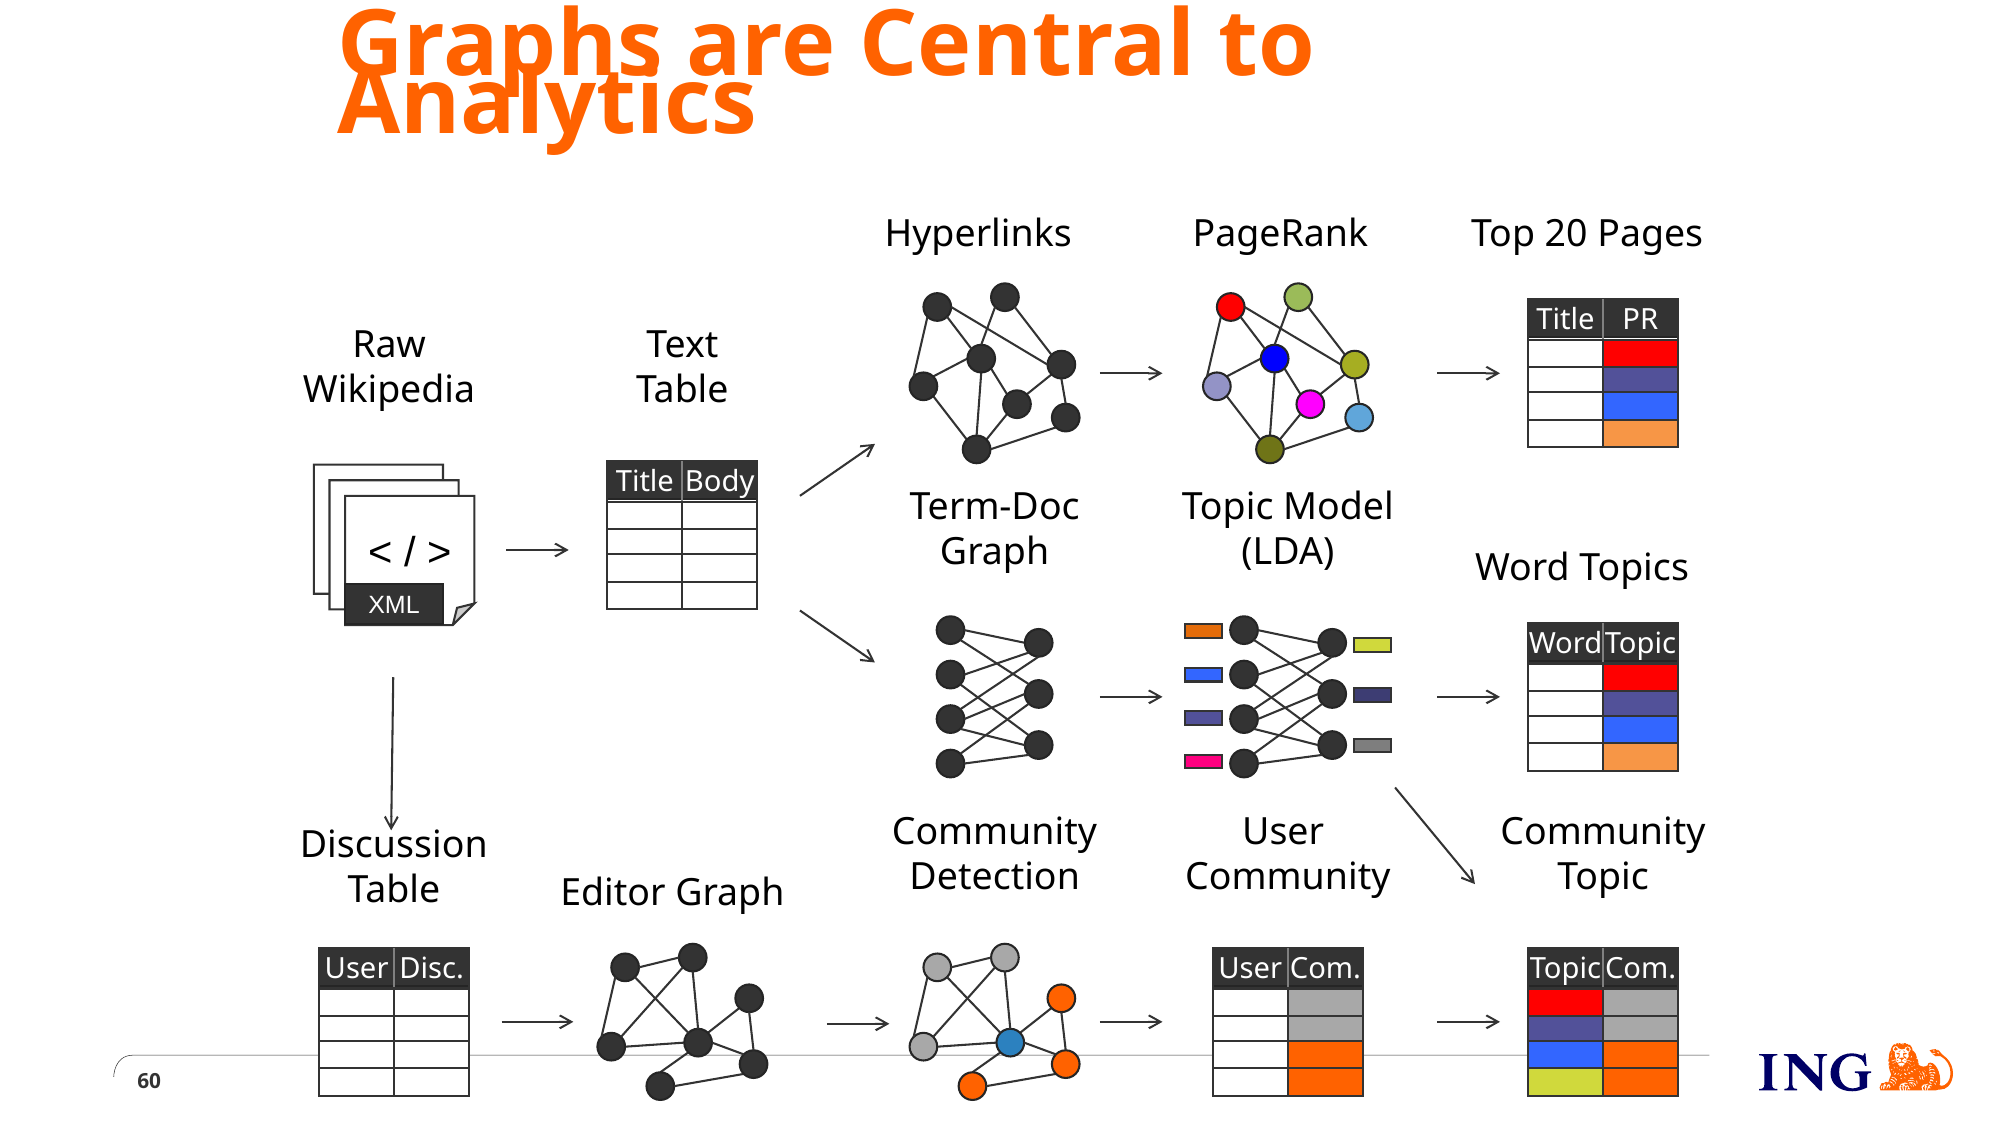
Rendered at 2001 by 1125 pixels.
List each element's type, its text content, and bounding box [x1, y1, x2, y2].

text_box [1171, 474, 1405, 778]
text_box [883, 799, 1106, 1100]
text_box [607, 312, 758, 610]
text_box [287, 812, 501, 1096]
slide_number 60 [137, 1066, 219, 1097]
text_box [799, 443, 875, 496]
title Graphs are Central to Analytics [337, 24, 1688, 163]
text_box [1177, 201, 1385, 464]
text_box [897, 474, 1092, 778]
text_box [291, 312, 497, 625]
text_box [1463, 535, 1701, 771]
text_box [1492, 799, 1715, 1096]
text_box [1177, 799, 1399, 1096]
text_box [799, 610, 875, 663]
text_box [874, 201, 1082, 464]
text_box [1395, 787, 1475, 885]
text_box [549, 860, 795, 1100]
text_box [1456, 201, 1718, 448]
